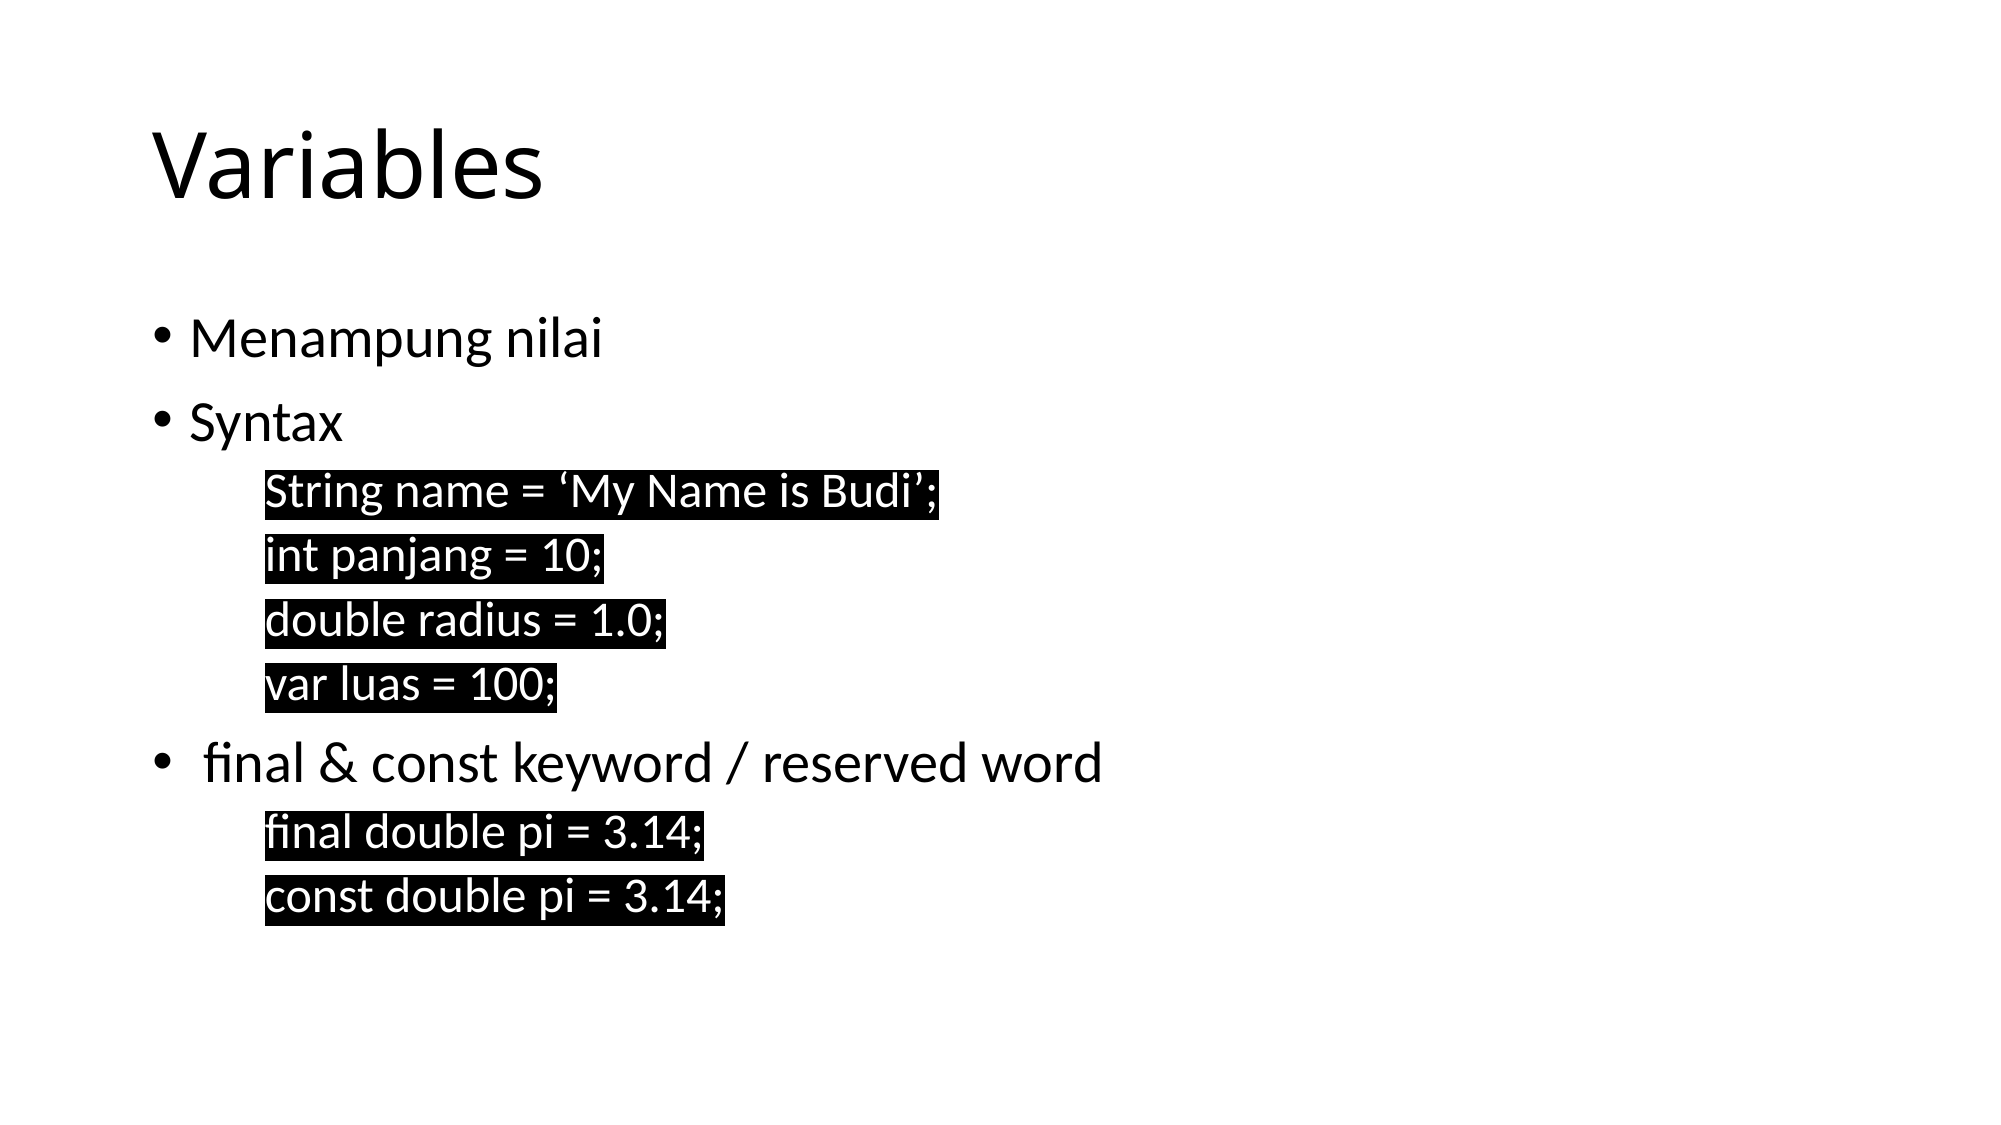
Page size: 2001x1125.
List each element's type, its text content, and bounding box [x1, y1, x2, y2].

title Variables [137, 59, 1863, 278]
list Menampung nilai Syntax String name = ‘My Name is Budi’; int panjang = 10; double radius = 1.0; var luas = 100; final & const keyword / reserved word final double pi = 3.14; const double pi = 3.14; [137, 299, 1863, 1014]
